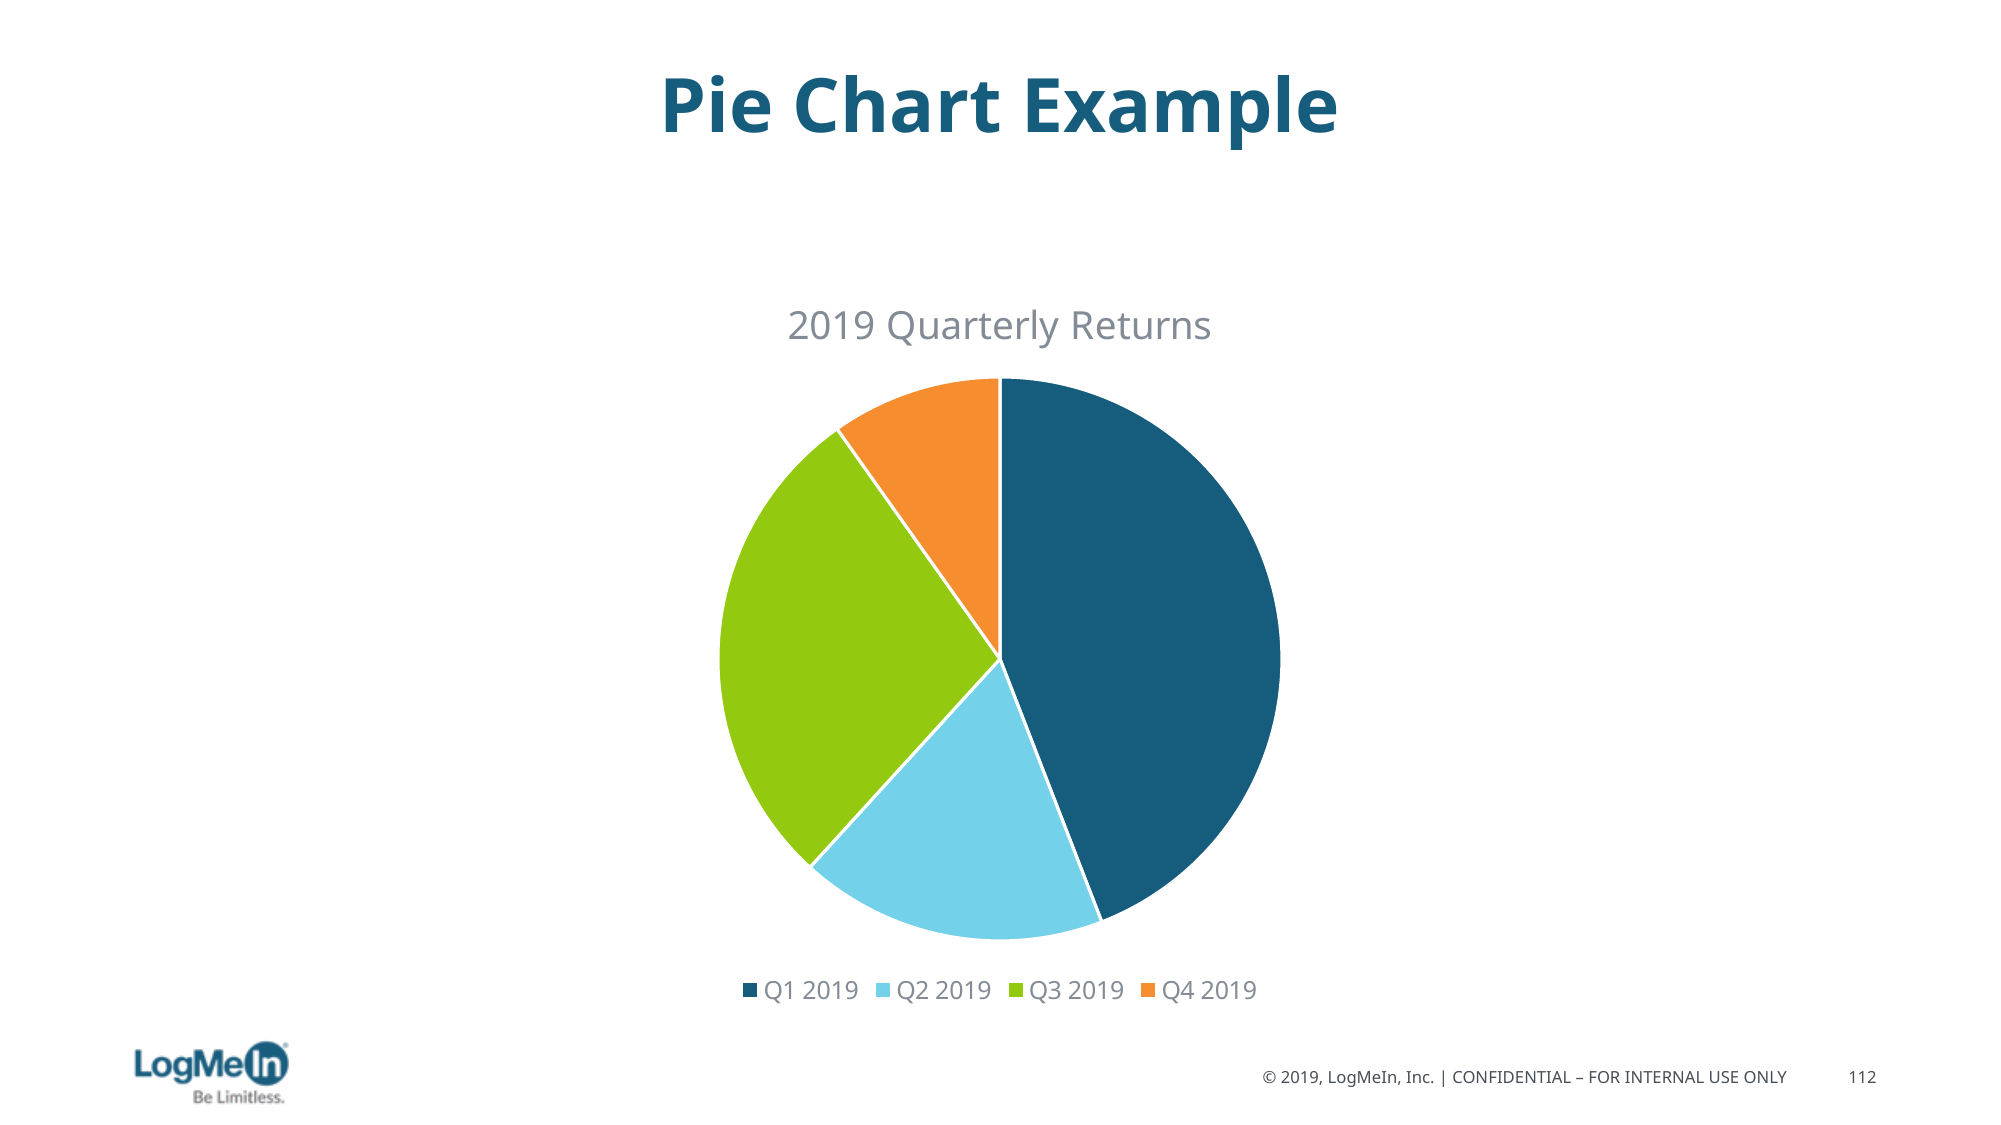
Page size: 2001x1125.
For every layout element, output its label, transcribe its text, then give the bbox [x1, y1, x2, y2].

picture [125, 1037, 300, 1108]
title Pie Chart Example [137, 59, 1863, 254]
chart [137, 262, 1863, 1014]
